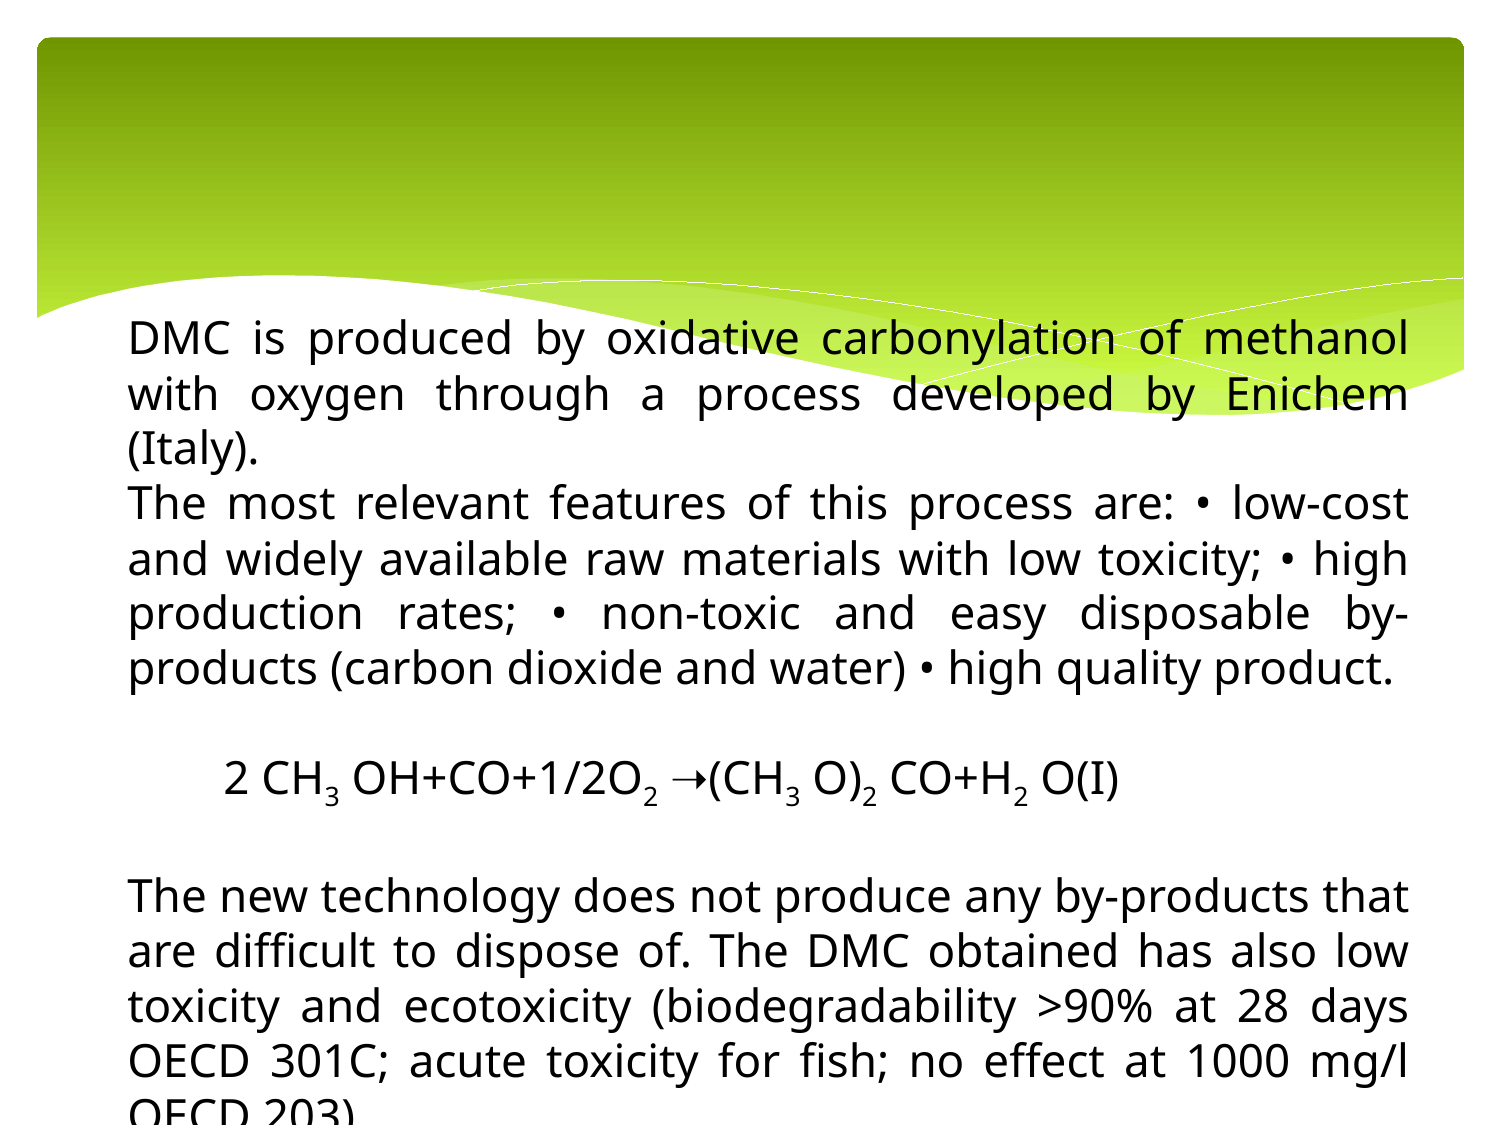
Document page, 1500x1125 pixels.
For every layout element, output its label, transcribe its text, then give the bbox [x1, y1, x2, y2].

text_box DMC is produced by oxidative carbonylation of methanol with oxygen through a process developed by Enichem (Italy). The most relevant features of this process are: • low-cost and widely available raw materials with low toxicity; • high production rates; • non-toxic and easy disposable by-products (carbon dioxide and water) • high quality product. 2 CH3 OH+CO+1/2O2 ➝(CH3 O)2 CO+H2 O(I) The new technology does not produce any by-products that are difficult to dispose of. The DMC obtained has also low toxicity and ecotoxicity (biodegradability >90% at 28 days OECD 301C; acute toxicity for fish; no effect at 1000 mg/l OECD 203). [112, 301, 1425, 1125]
